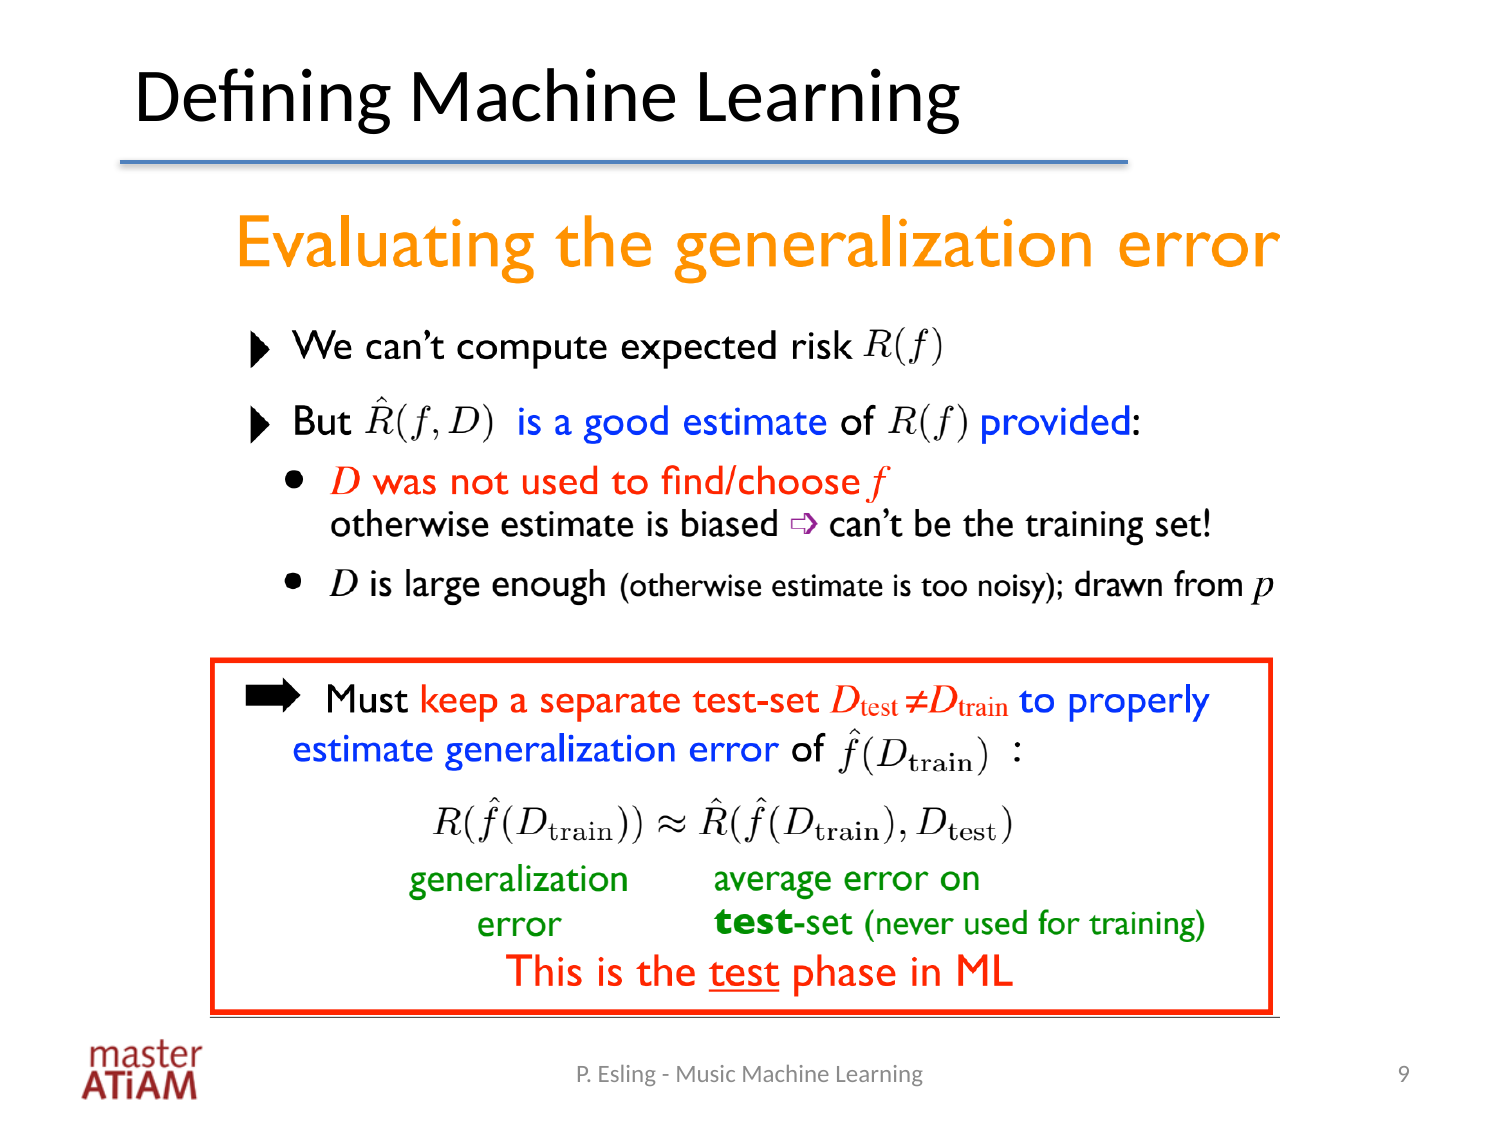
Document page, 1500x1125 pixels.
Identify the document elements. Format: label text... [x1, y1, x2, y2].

footer P. Esling - Music Machine Learning [512, 1042, 988, 1103]
picture [209, 196, 1281, 1022]
slide_number 9 [1074, 1042, 1425, 1103]
title Defining Machine Learning [119, 37, 1206, 145]
picture [80, 1038, 205, 1101]
